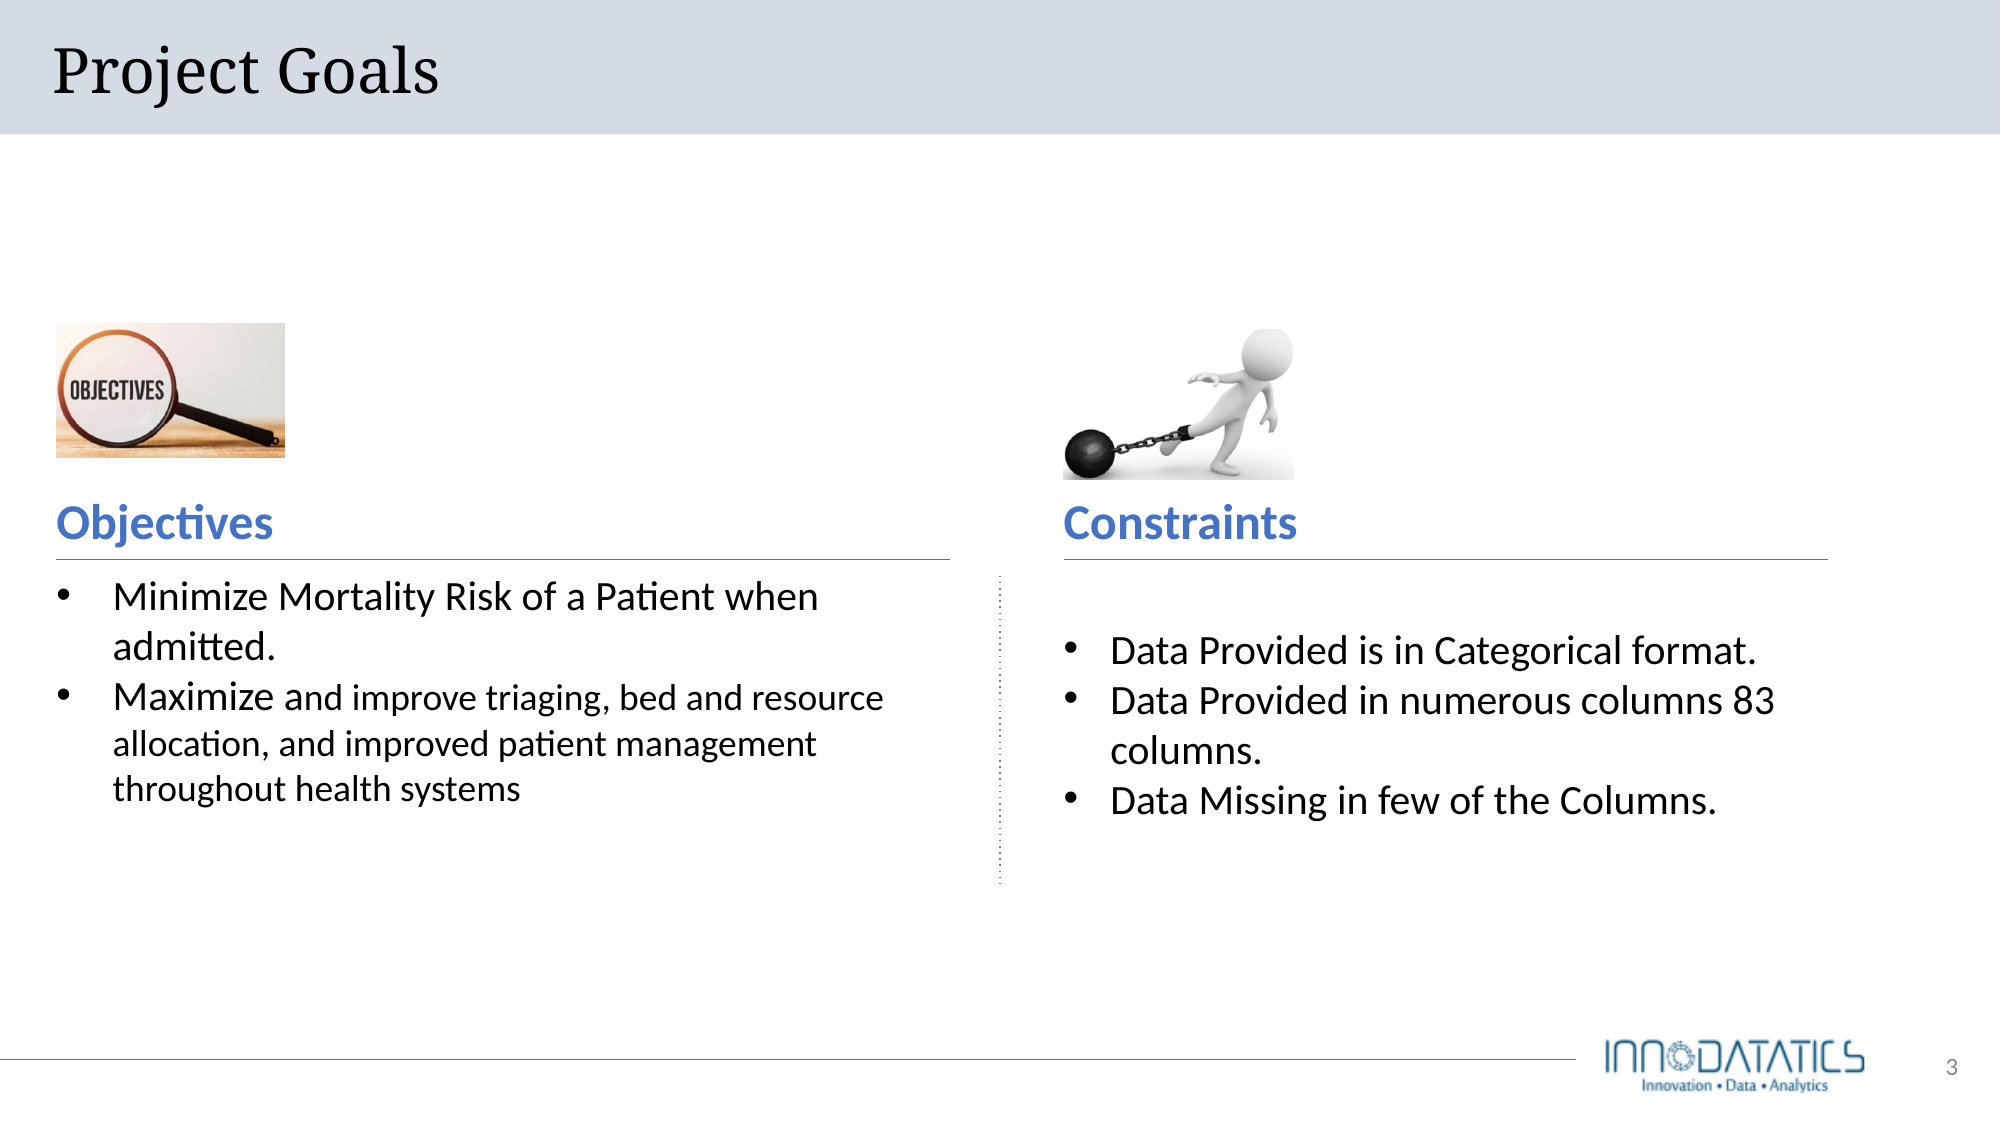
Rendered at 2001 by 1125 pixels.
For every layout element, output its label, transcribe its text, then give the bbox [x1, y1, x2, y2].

title Project Goals [37, 0, 1763, 175]
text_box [56, 495, 1829, 887]
slide_number ‹#› [1909, 1041, 1974, 1090]
picture [1603, 1038, 1865, 1093]
picture [56, 323, 285, 459]
picture [1063, 329, 1294, 481]
